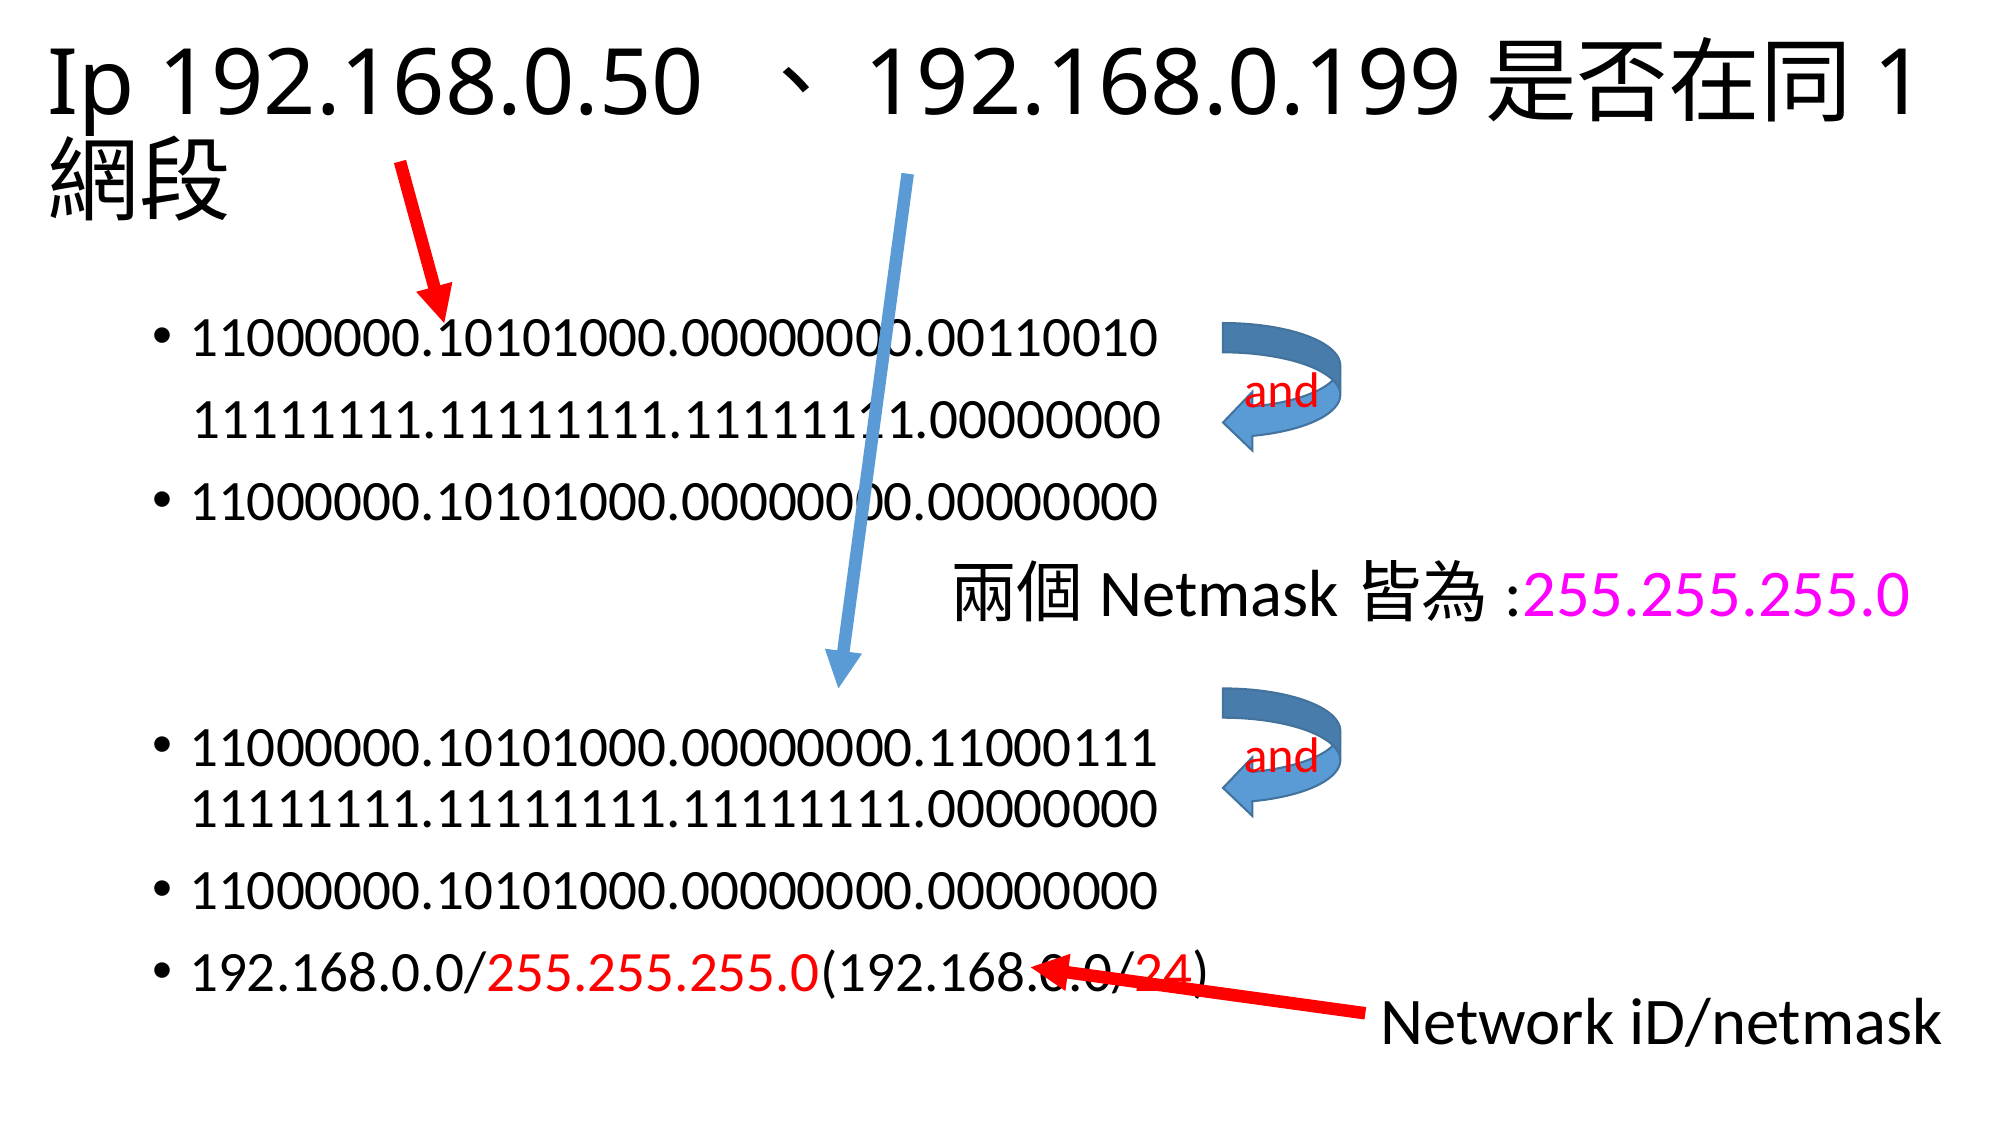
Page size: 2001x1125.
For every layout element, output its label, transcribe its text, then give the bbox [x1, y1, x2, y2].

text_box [399, 161, 445, 324]
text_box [1030, 967, 1366, 1014]
text_box Network iD/netmask [1366, 970, 1959, 1066]
text_box and [1221, 687, 1342, 819]
list 11000000.10101000.00000000.00110010 11111111.11111111.11111111.00000000 11000000.10101000.00000000.00000000 11000000.10101000.00000000.11000111 11111111.11111111.11111111.00000000 11000000.10101000.00000000.00000000 192.168.0.0/255.255.255.0(192.168.0.0/24) [137, 299, 1863, 1014]
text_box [838, 173, 908, 689]
text_box and [1221, 321, 1342, 453]
title Ip 192.168.0.50 、192.168.0.199是否在同1網段 [32, 59, 1962, 210]
text_box 兩個Netmask皆為:255.255.255.0 [935, 542, 1925, 638]
